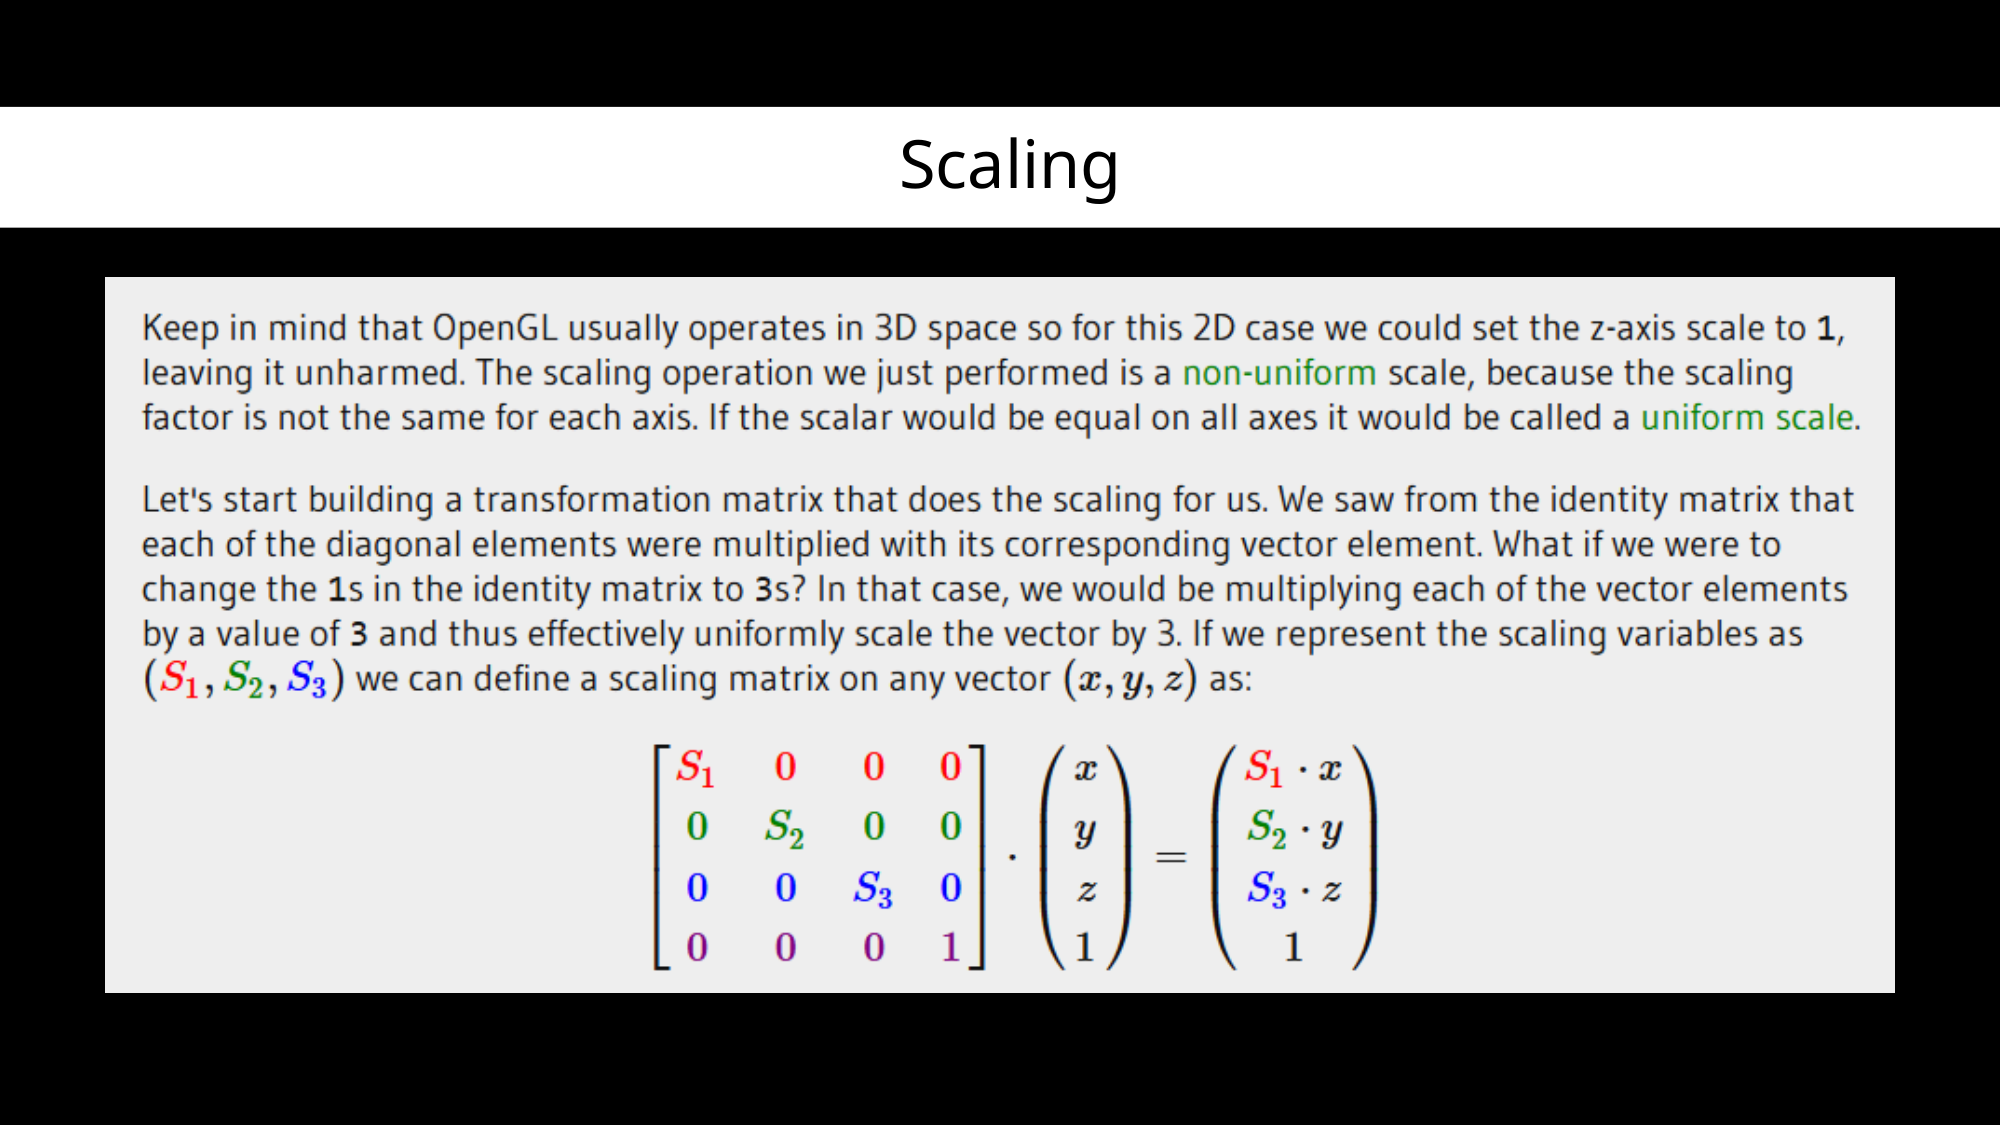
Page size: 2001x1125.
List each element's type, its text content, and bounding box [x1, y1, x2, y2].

picture [104, 276, 1895, 994]
title Scaling [91, 105, 1931, 228]
text_box [0, 105, 2000, 229]
